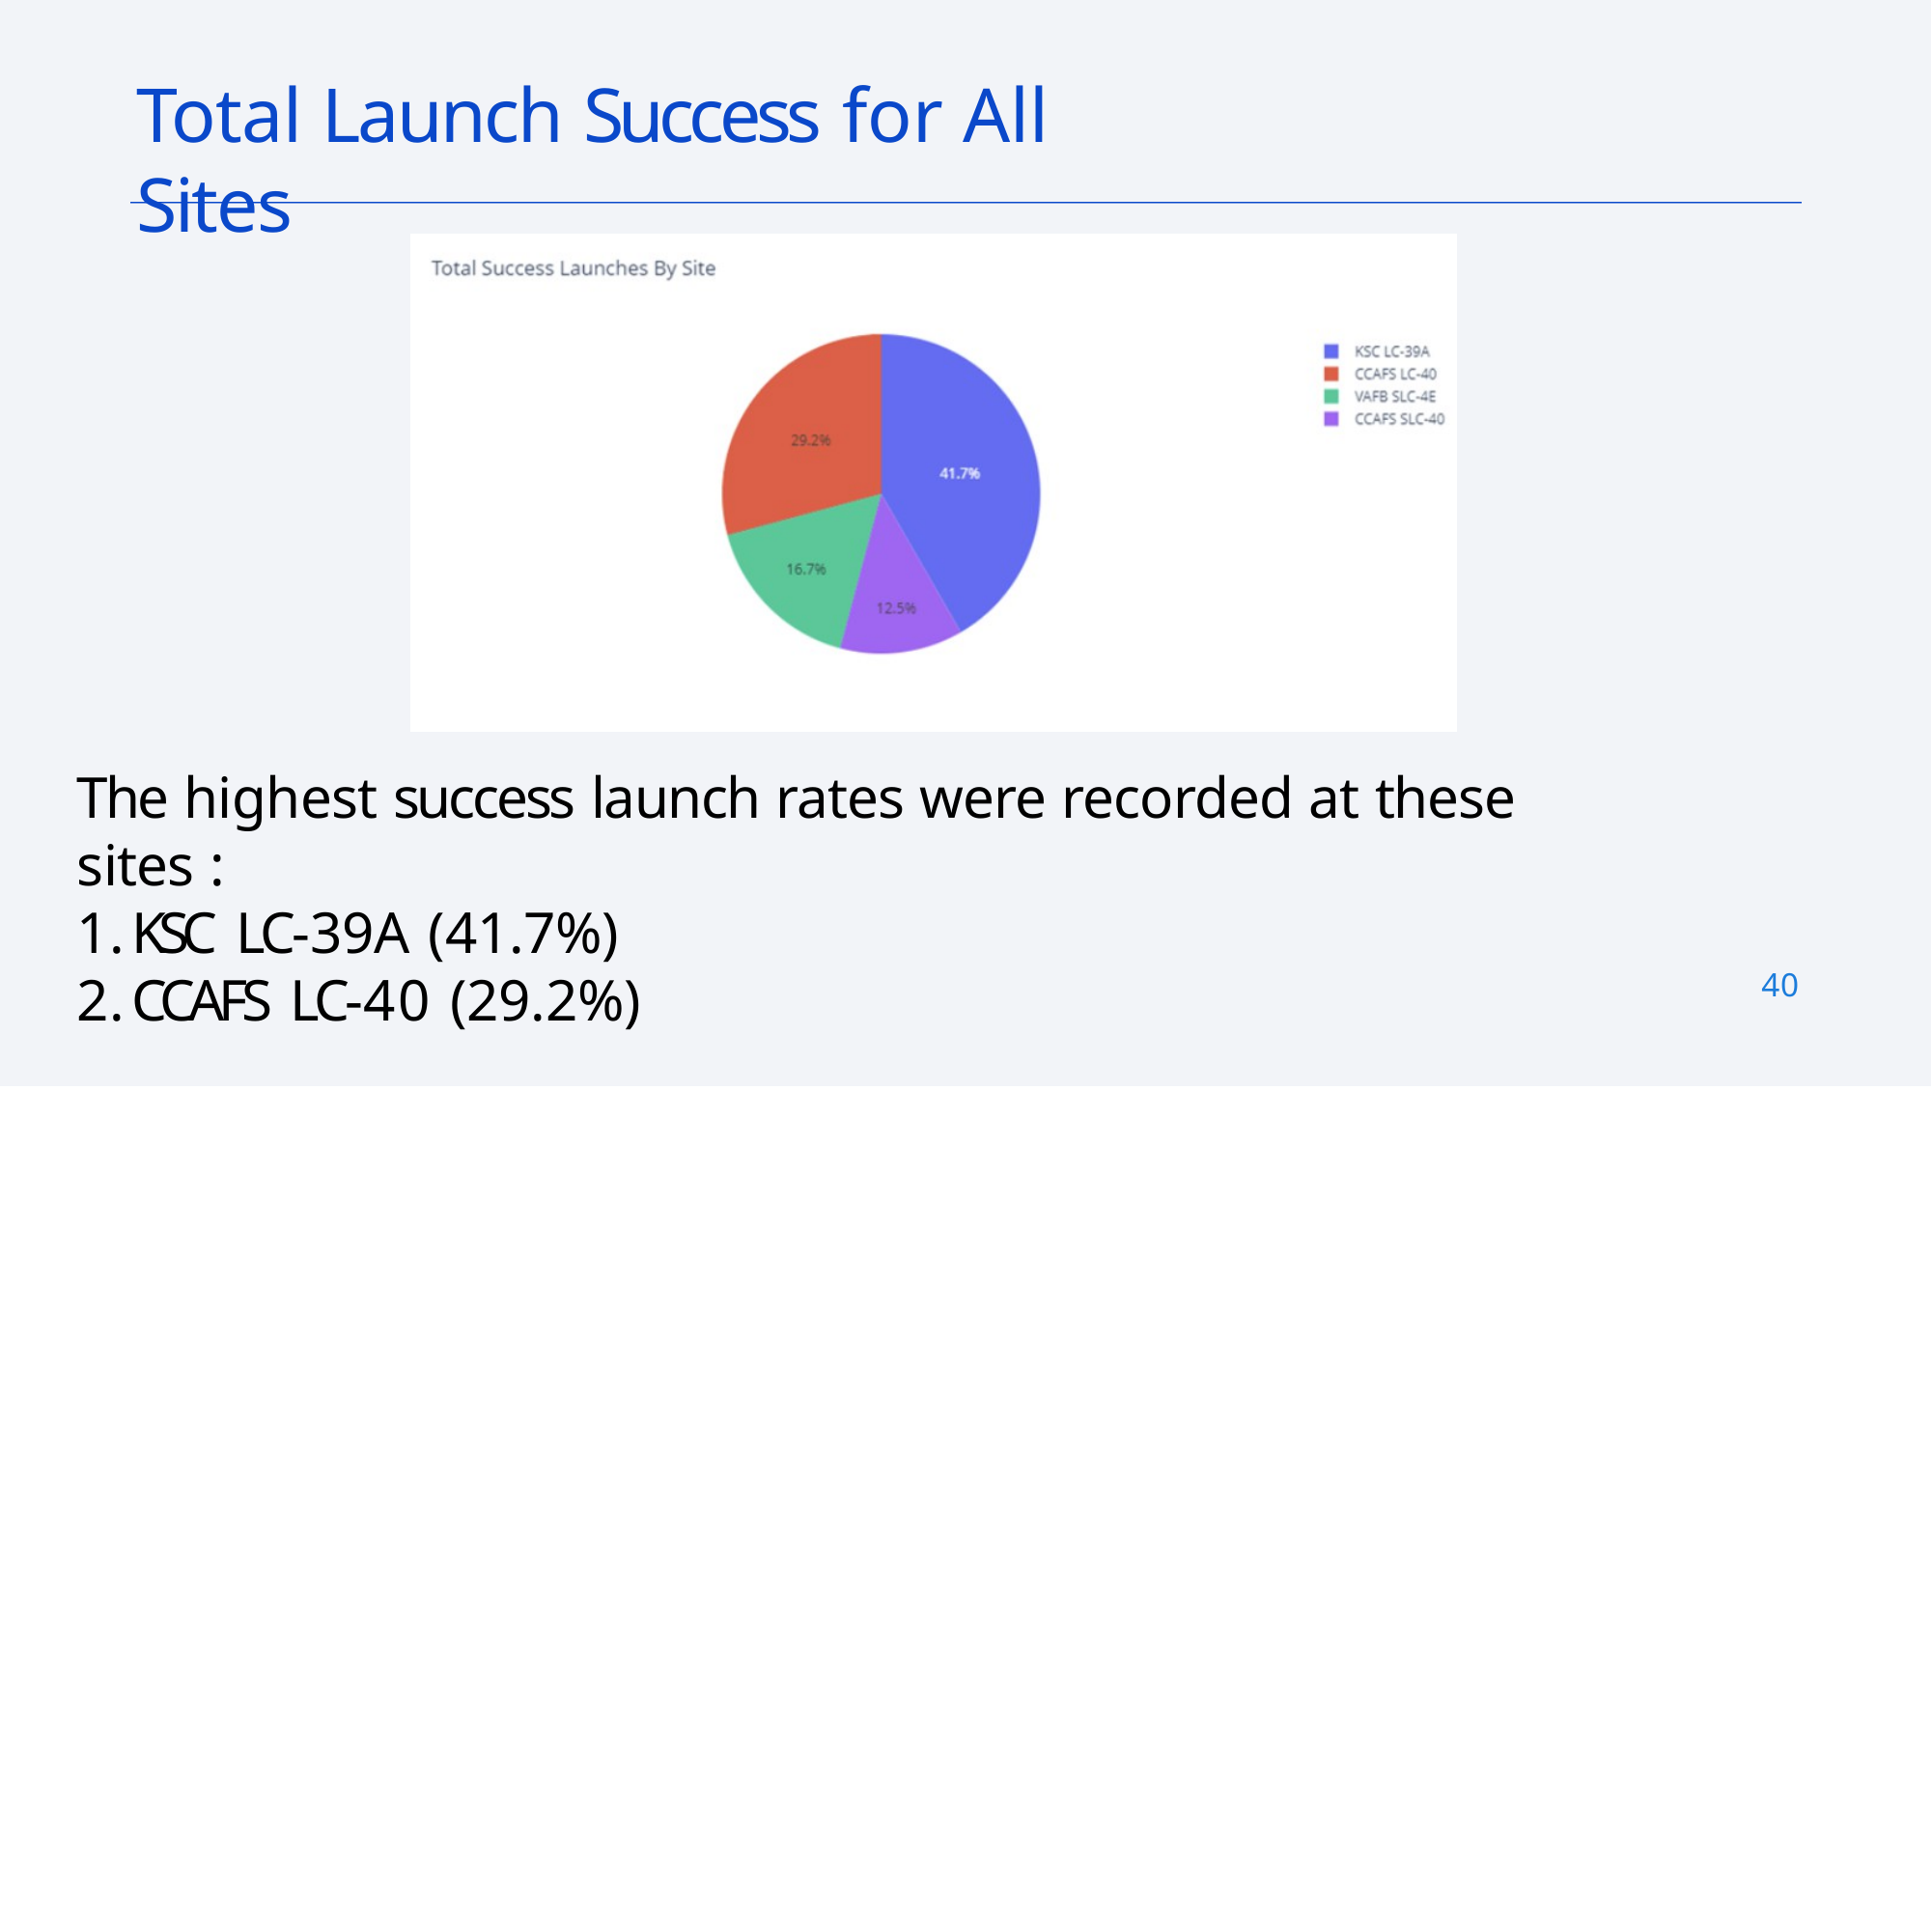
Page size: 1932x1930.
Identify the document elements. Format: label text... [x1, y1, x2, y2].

title Total Launch Success for All Sites [134, 66, 1200, 391]
text_box The highest success launch rates were recorded at these sites : KSC LC-39A (41.7%) CCAFS LC-40 (29.2%) [74, 760, 1593, 1033]
picture [0, 0, 1931, 1086]
text_box 40 [1759, 966, 1803, 1004]
